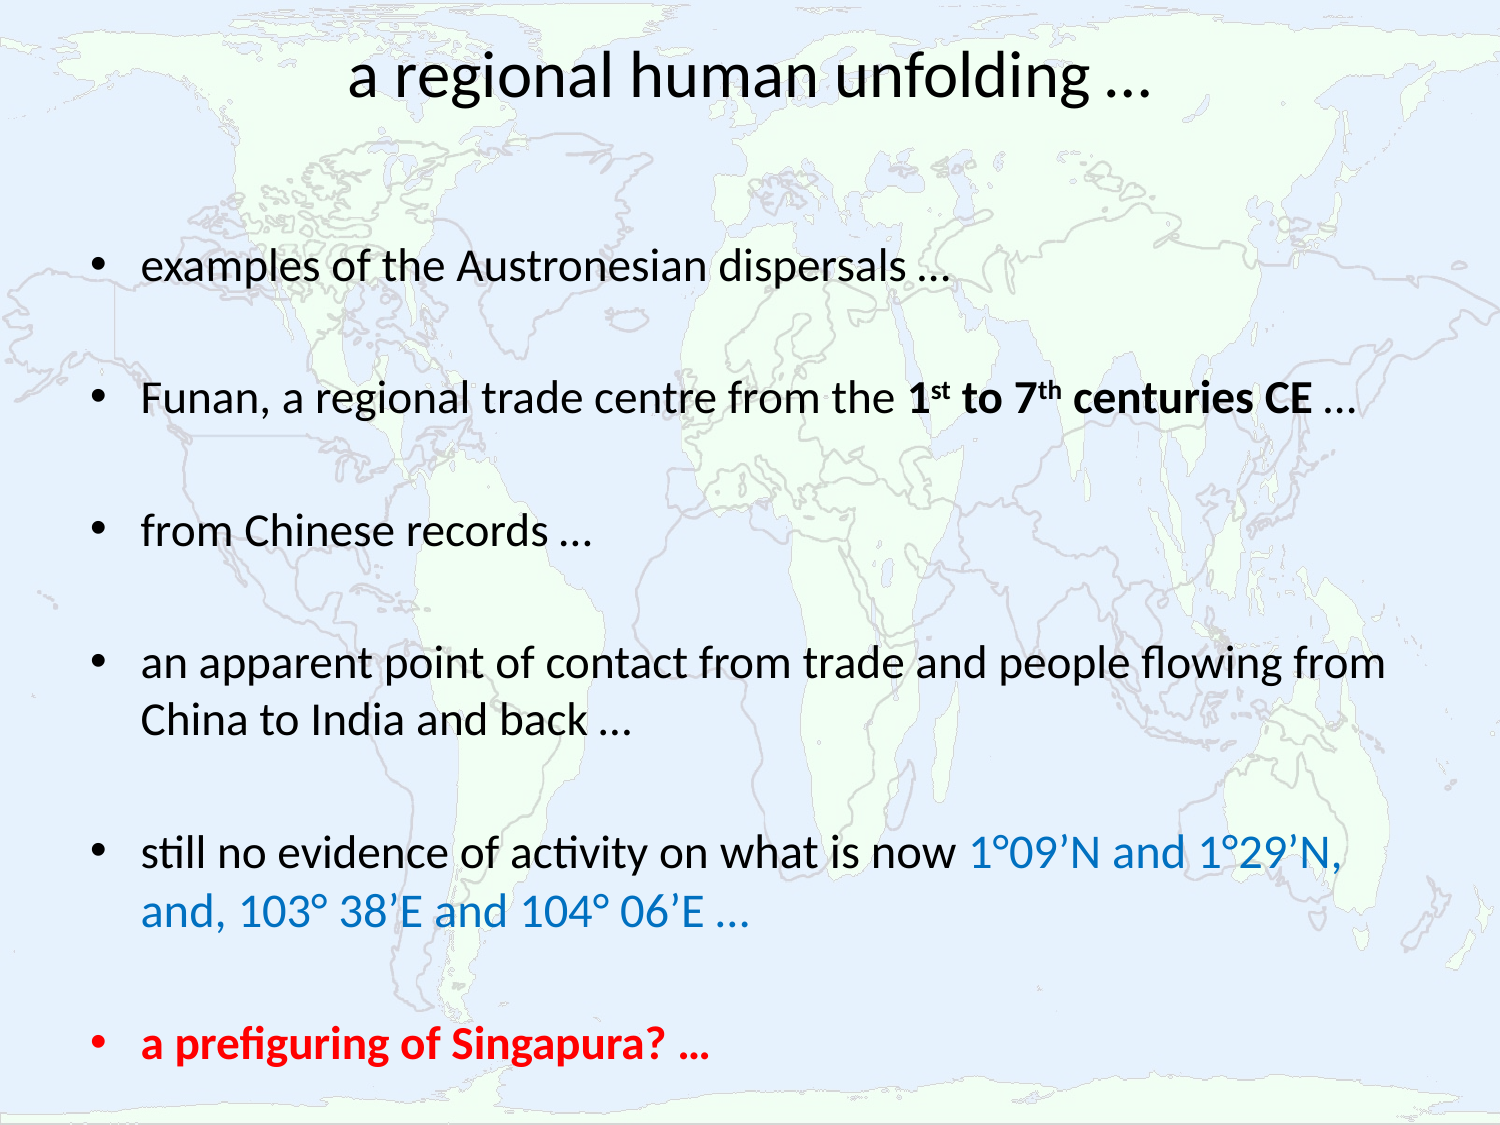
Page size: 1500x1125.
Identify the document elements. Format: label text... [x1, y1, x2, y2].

title a regional human unfolding … [75, 19, 1425, 124]
list examples of the Austronesian dispersals … Funan, a regional trade centre from the 1st to 7th centuries CE … from Chinese records … an apparent point of contact from trade and people flowing from China to India and back … still no evidence of activity on what is now 1°09’N and 1°29’N, and, 103° 38’E and 104° 06’E … a prefiguring of Singapura? … [75, 160, 1425, 1083]
